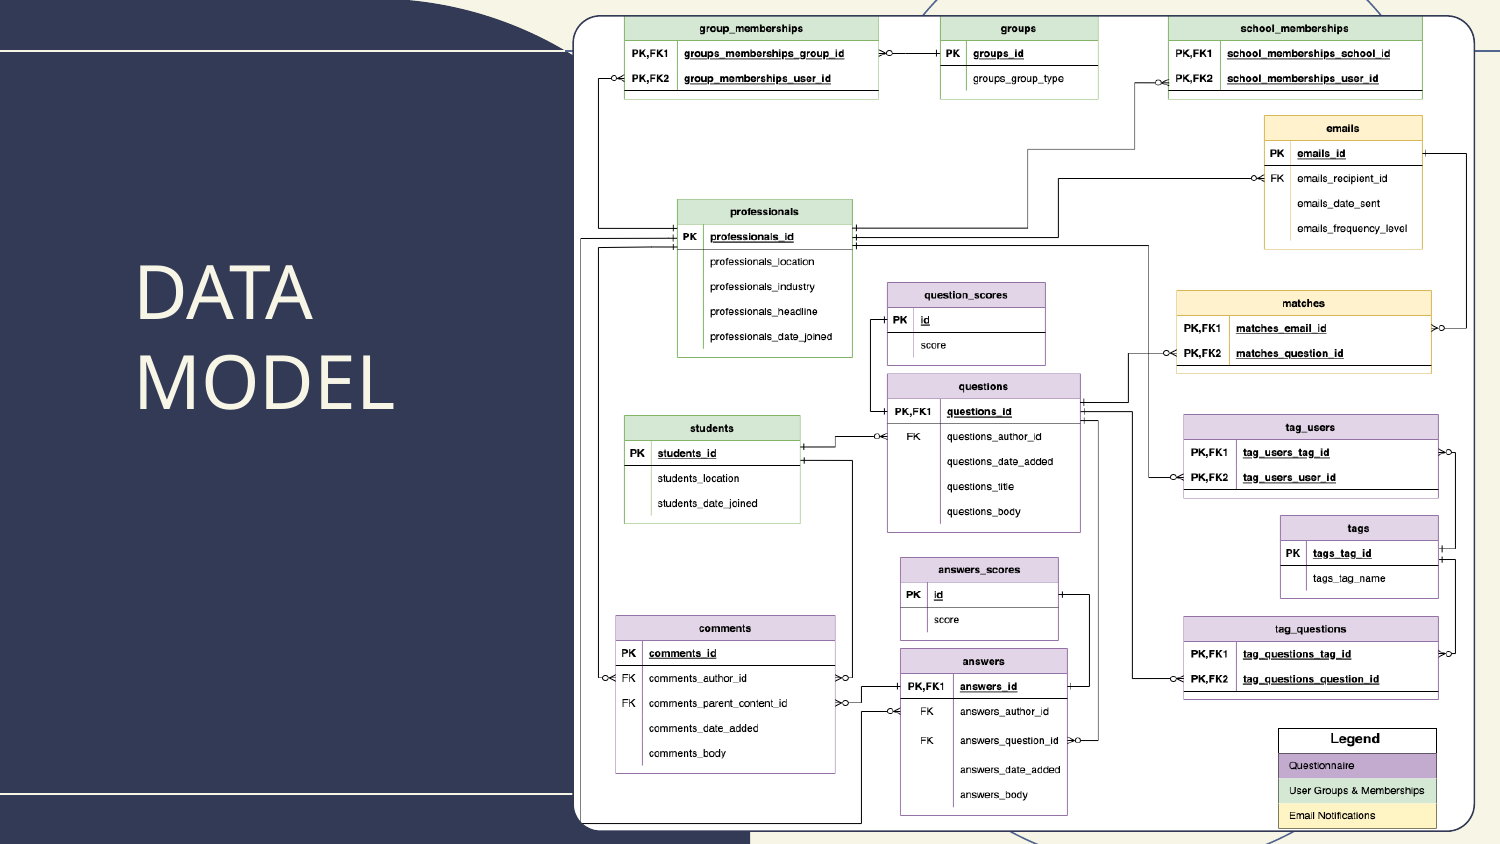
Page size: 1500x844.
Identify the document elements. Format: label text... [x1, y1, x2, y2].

title DATA MODEL [118, 160, 567, 509]
picture [572, 15, 1475, 832]
